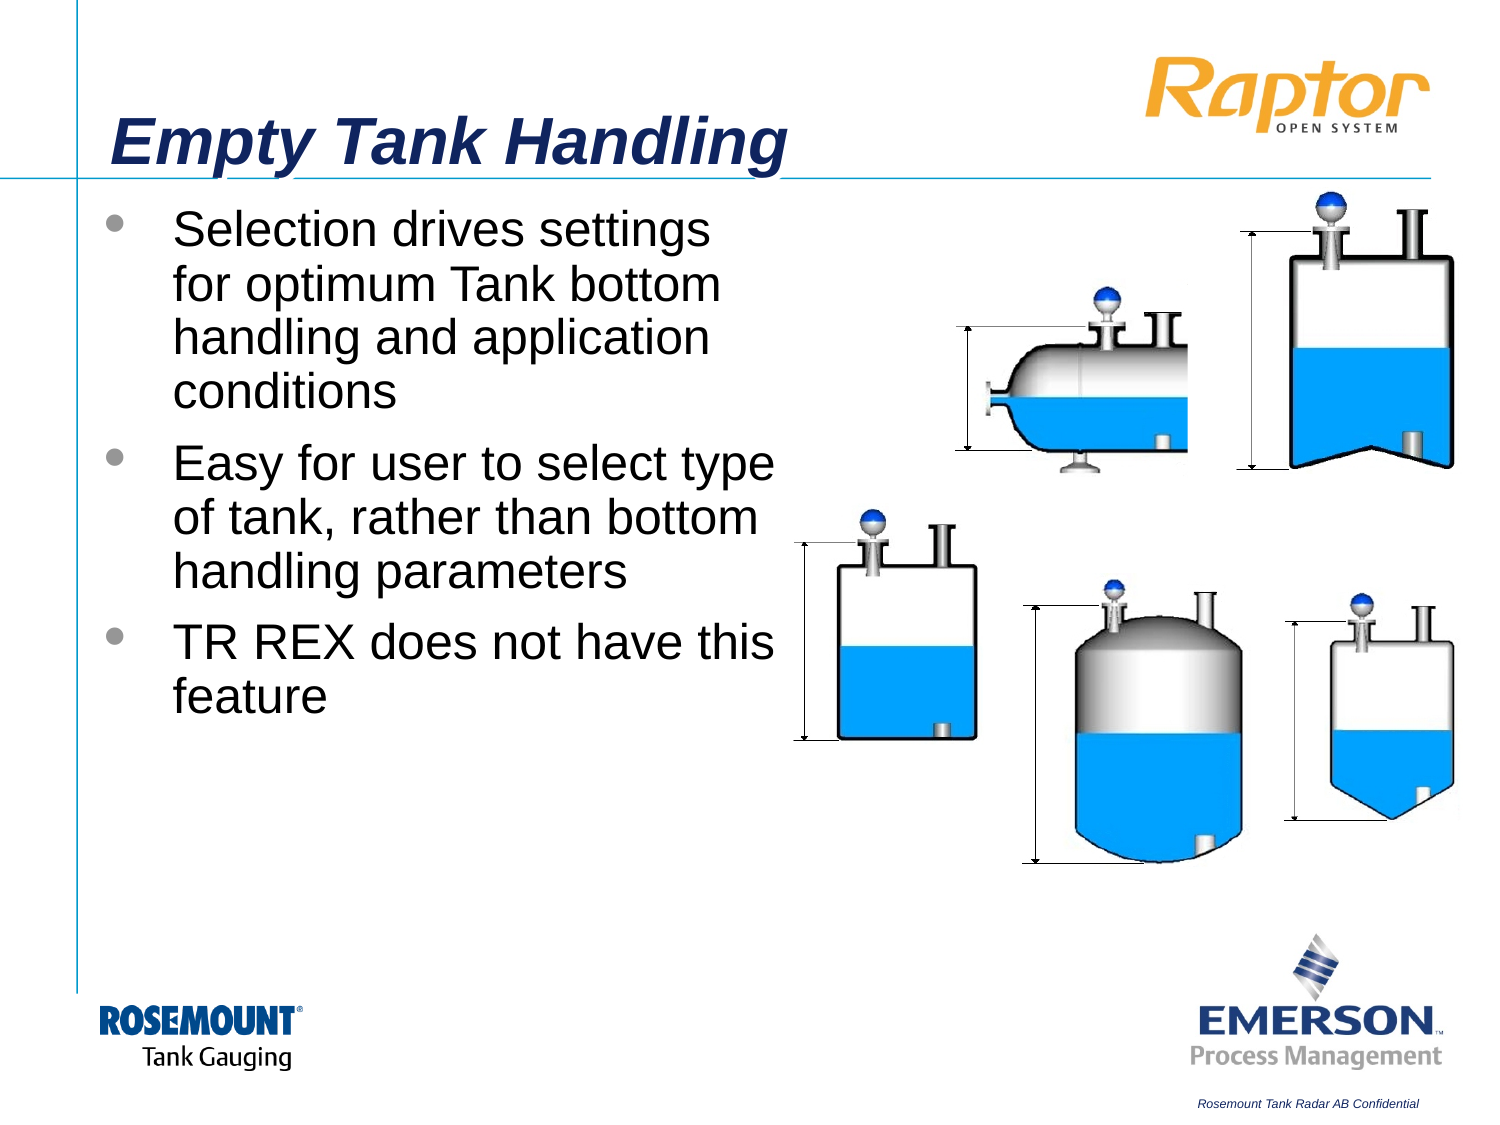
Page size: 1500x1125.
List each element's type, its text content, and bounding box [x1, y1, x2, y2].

picture [941, 269, 1188, 496]
picture [773, 503, 984, 748]
picture [1271, 587, 1463, 825]
title Empty Tank Handling [95, 66, 1342, 186]
picture [1228, 187, 1463, 474]
list Selection drives settings for optimum Tank bottom handling and application conditions Easy for user to select type of tank, rather than bottom handling parameters TR REX does not have this feature [88, 196, 798, 943]
picture [1173, 905, 1461, 1098]
picture [1005, 573, 1251, 871]
picture [1139, 54, 1436, 135]
picture [100, 1005, 303, 1071]
